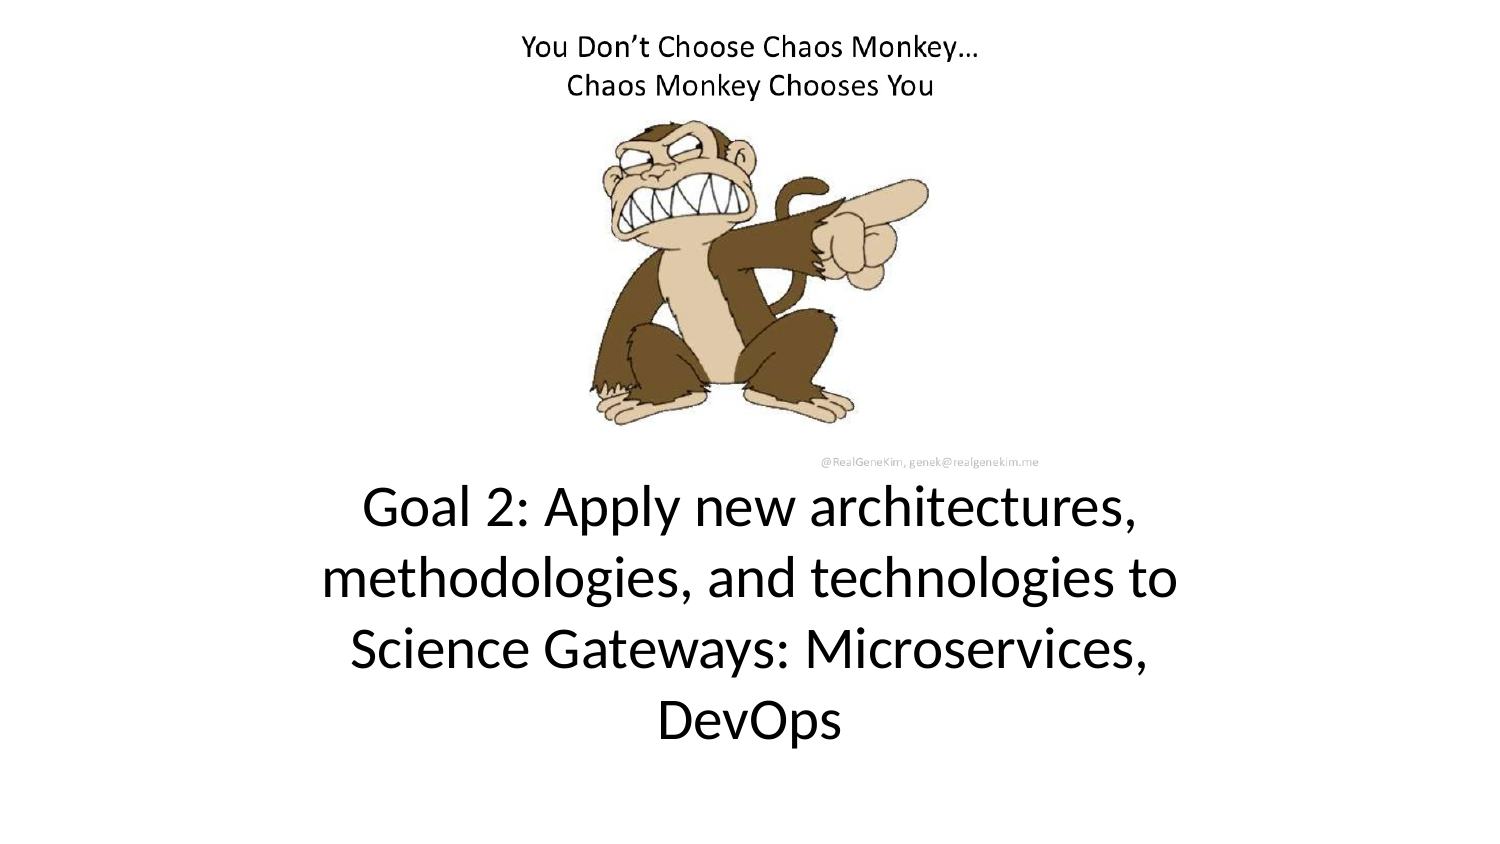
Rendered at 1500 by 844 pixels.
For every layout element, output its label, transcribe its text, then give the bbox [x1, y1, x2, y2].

picture [455, 27, 1044, 469]
title Goal 2: Apply new architectures, methodologies, and technologies to Science Gateways: Microservices, DevOps [271, 459, 1229, 760]
